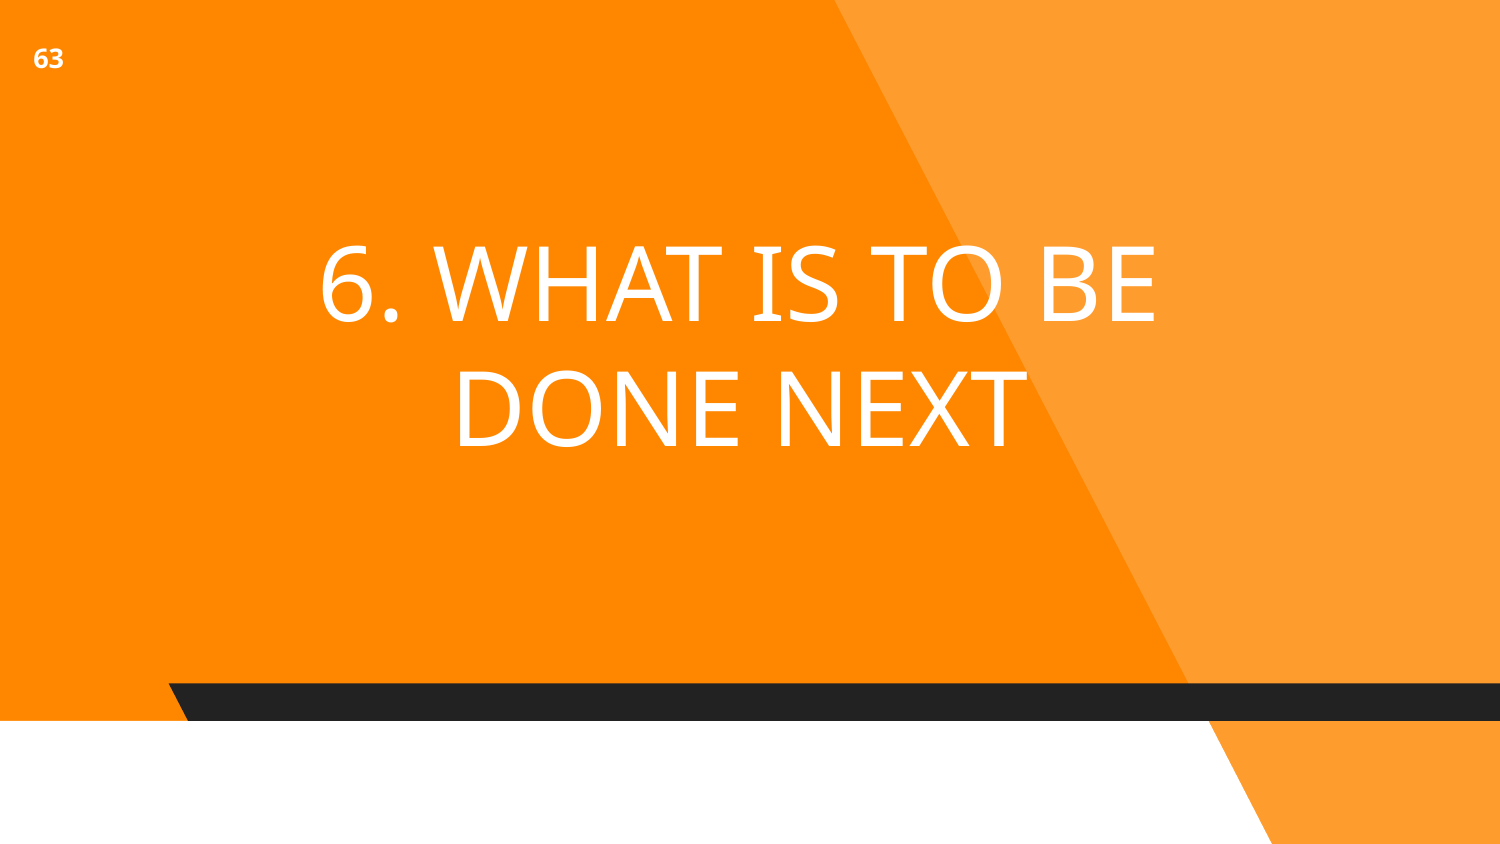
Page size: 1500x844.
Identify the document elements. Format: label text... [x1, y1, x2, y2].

slide_number 63 [0, 0, 98, 121]
title 6. WHAT IS TO BE DONE NEXT [171, 185, 1308, 483]
